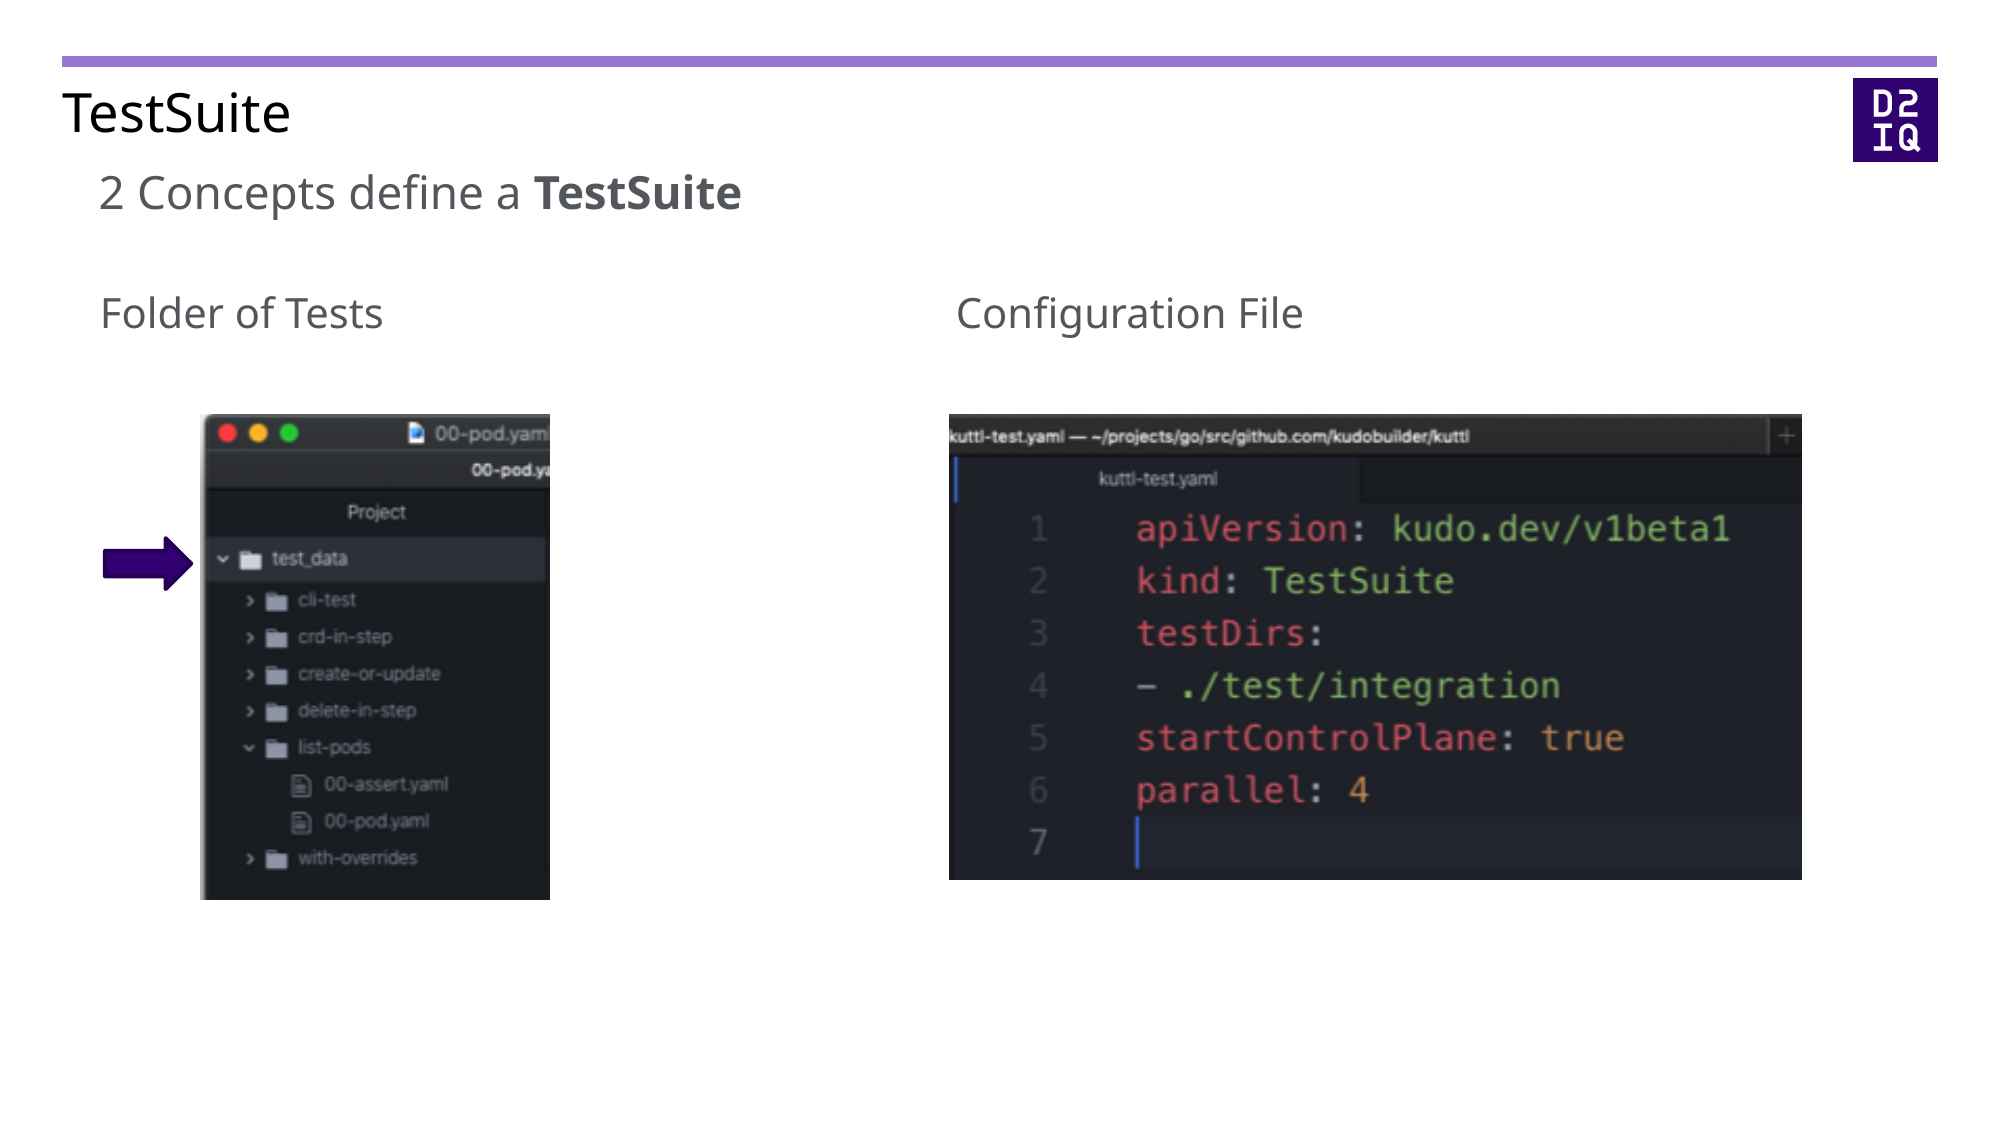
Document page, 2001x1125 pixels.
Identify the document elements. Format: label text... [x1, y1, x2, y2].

picture [948, 414, 1802, 880]
list 2 Concepts define a TestSuite [61, 163, 1838, 224]
picture [1853, 78, 1938, 162]
list Folder of Tests [62, 286, 781, 399]
picture [199, 414, 551, 901]
text_box Configuration File [918, 286, 1637, 399]
text_box [102, 536, 194, 591]
title TestSuite [62, 78, 1838, 162]
